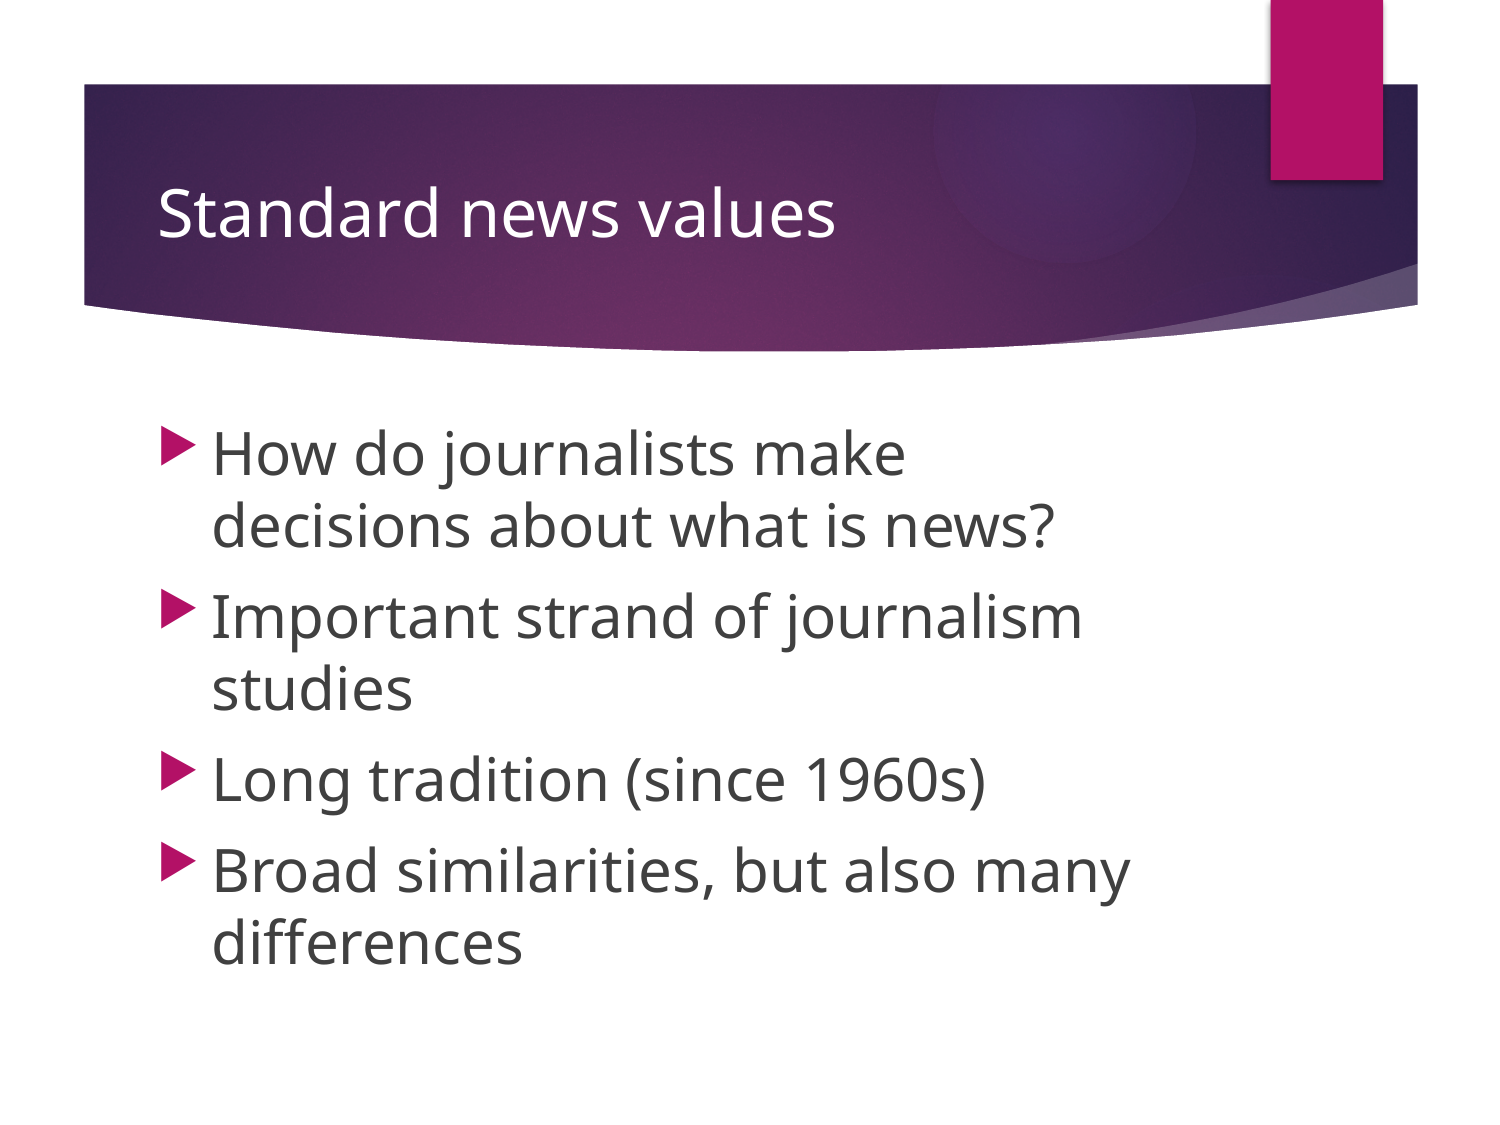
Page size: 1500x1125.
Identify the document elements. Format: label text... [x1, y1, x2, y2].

list How do journalists make decisions about what is news? Important strand of journalism studies Long tradition (since 1960s) Broad similarities, but also many differences [141, 408, 1183, 988]
title Standard news values [142, 152, 1183, 269]
